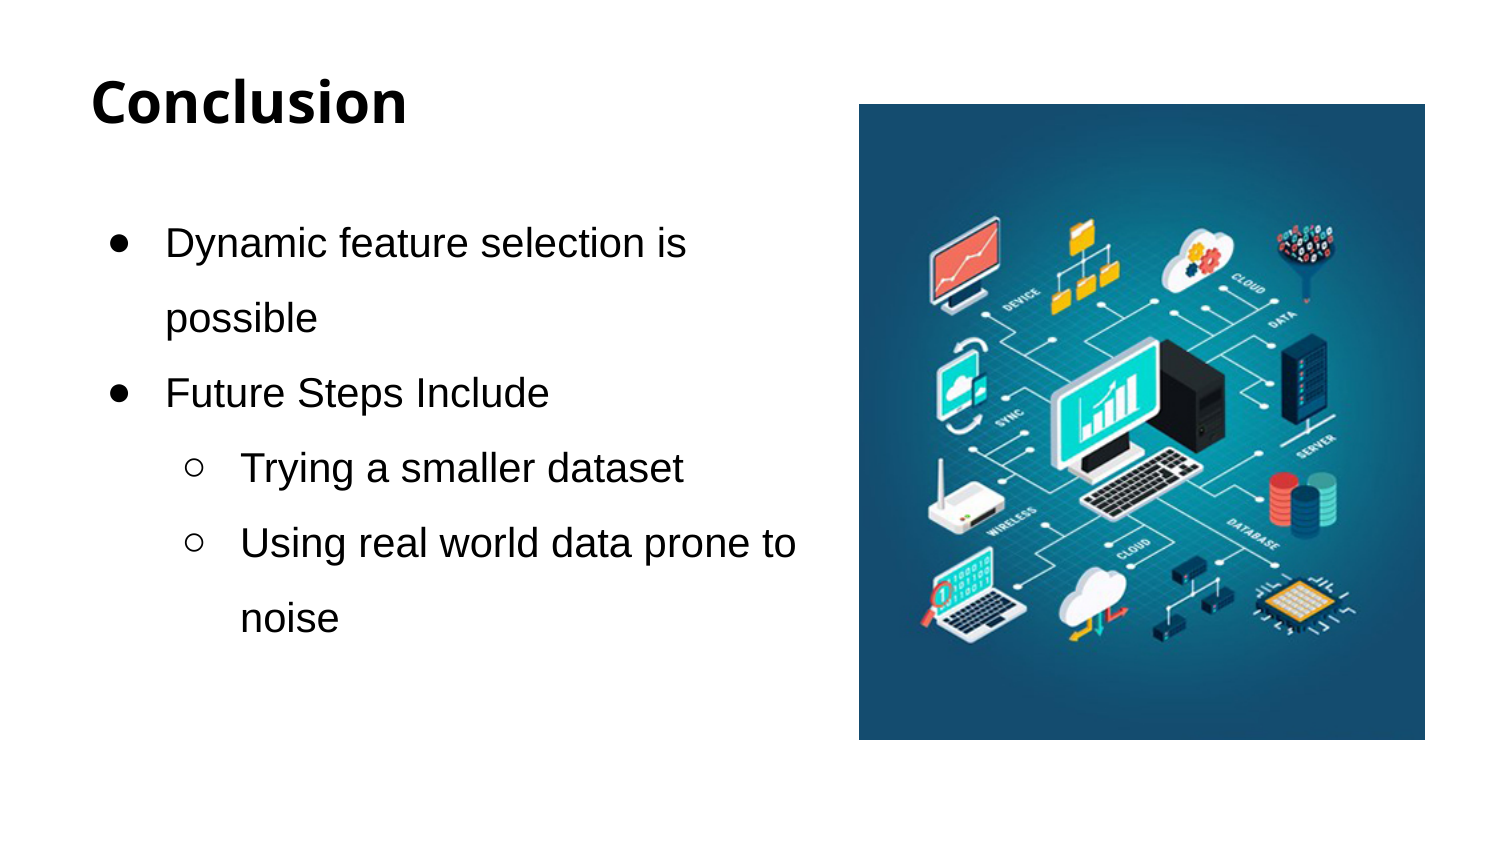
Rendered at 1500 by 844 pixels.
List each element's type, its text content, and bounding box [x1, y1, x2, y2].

title Conclusion [75, 50, 1425, 144]
picture [858, 103, 1426, 740]
text_box Dynamic feature selection is possible Future Steps Include Trying a smaller dataset Using real world data prone to noise [74, 175, 819, 668]
